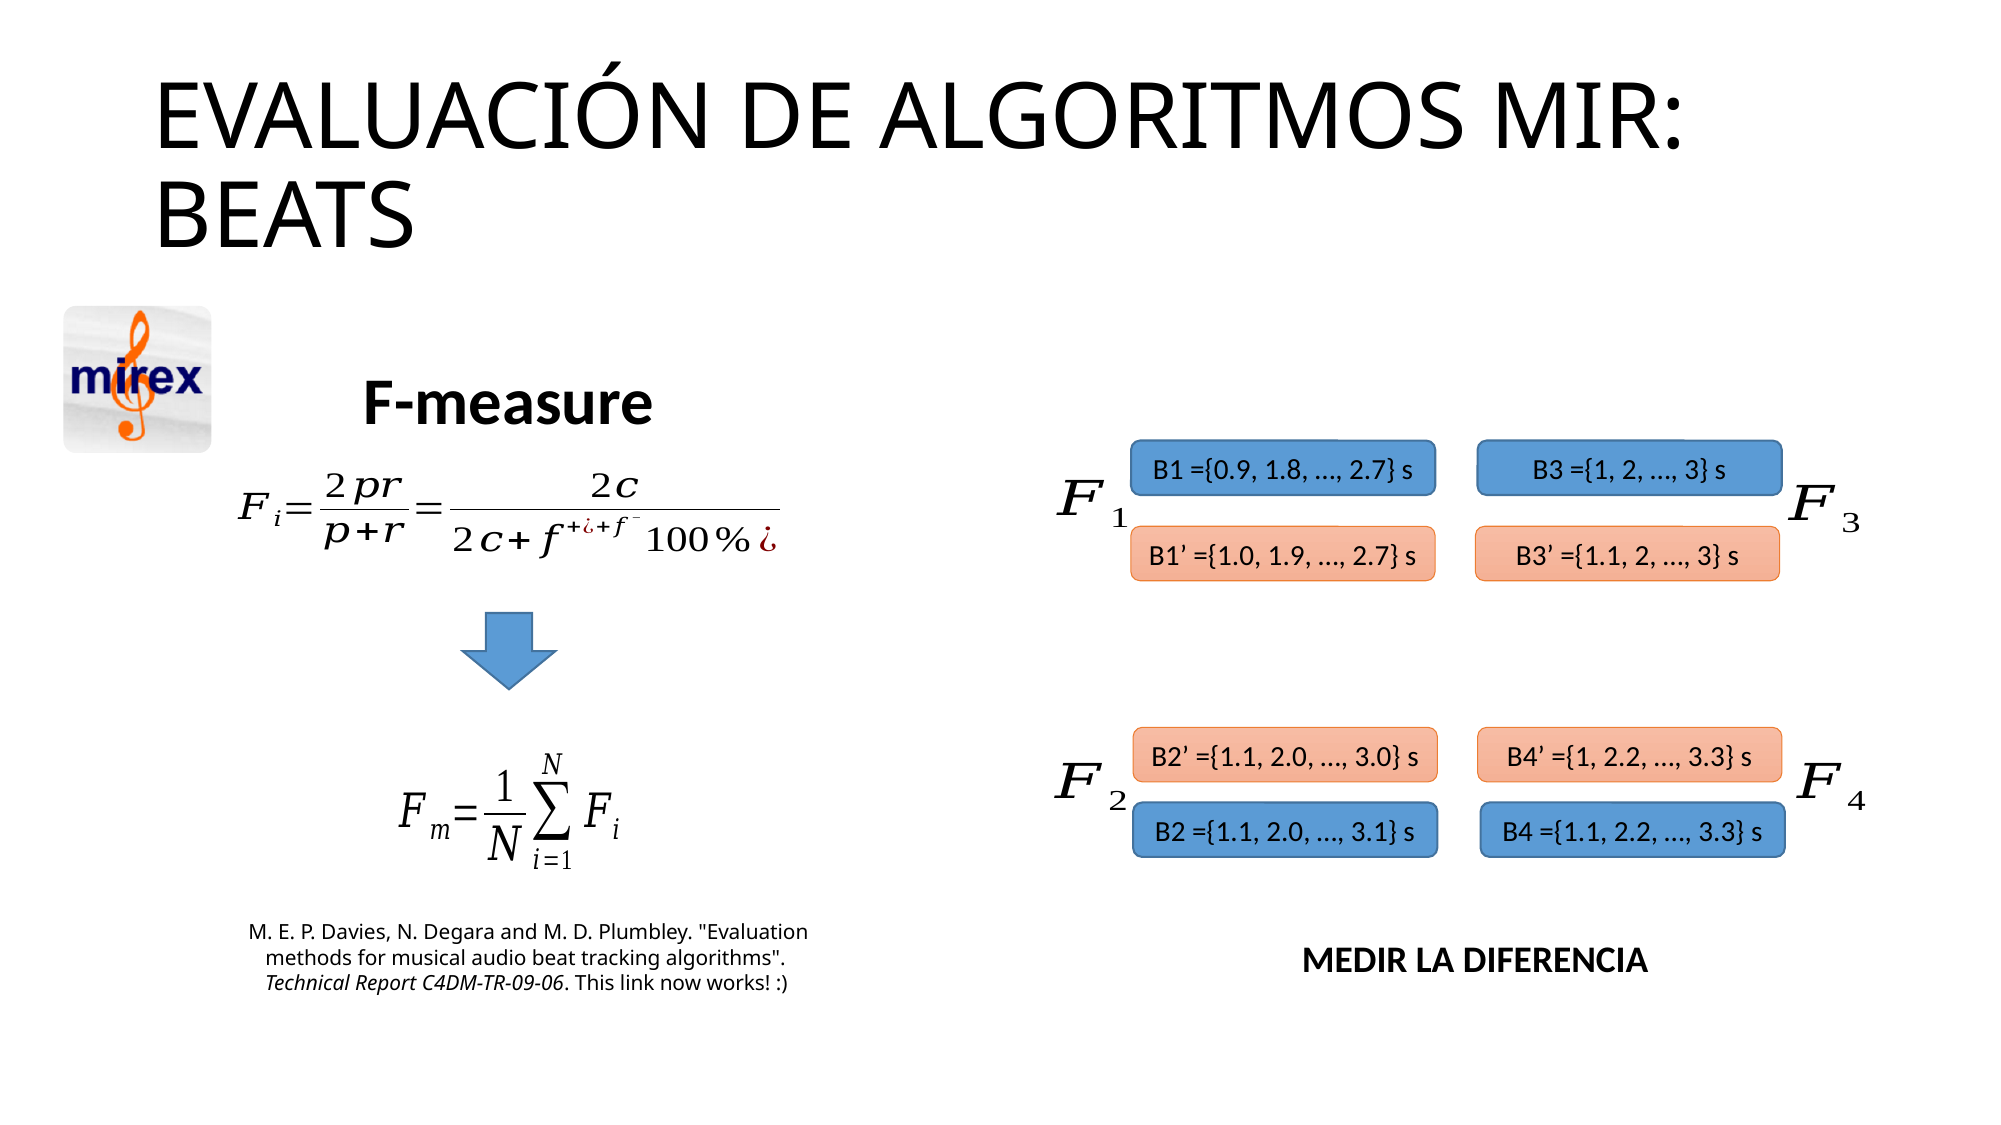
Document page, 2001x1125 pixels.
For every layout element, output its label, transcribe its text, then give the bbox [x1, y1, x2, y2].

text_box F-measure [267, 350, 751, 445]
text_box [459, 611, 559, 691]
text_box B1 ={0.9, 1.8, …, 2.7} s [1129, 439, 1437, 497]
picture [63, 305, 212, 454]
text_box B1’ ={1.0, 1.9, …, 2.7} s [1130, 525, 1436, 582]
text_box M. E. P. Davies, N. Degara and M. D. Plumbley. "Evaluation methods for musical audio beat tracking algorithms". Technical Report C4DM-TR-09-06. This link now works! :) [225, 911, 832, 1005]
title EVALUACIÓN DE ALGORITMOS MIR: BEATS [137, 59, 1863, 278]
text_box B3 ={1, 2, …, 3} s [1476, 439, 1783, 497]
text_box MEDIR LA DIFERENCIA [1240, 927, 1710, 988]
text_box B3’ ={1.1, 2, …, 3} s [1474, 525, 1781, 582]
text_box B4’ ={1, 2.2, …, 3.3} s [1477, 726, 1783, 783]
text_box B2’ ={1.1, 2.0, …, 3.0} s [1132, 726, 1438, 783]
text_box B4 ={1.1, 2.2, …, 3.3} s [1479, 801, 1786, 858]
text_box B2 ={1.1, 2.0, …, 3.1} s [1132, 801, 1439, 858]
